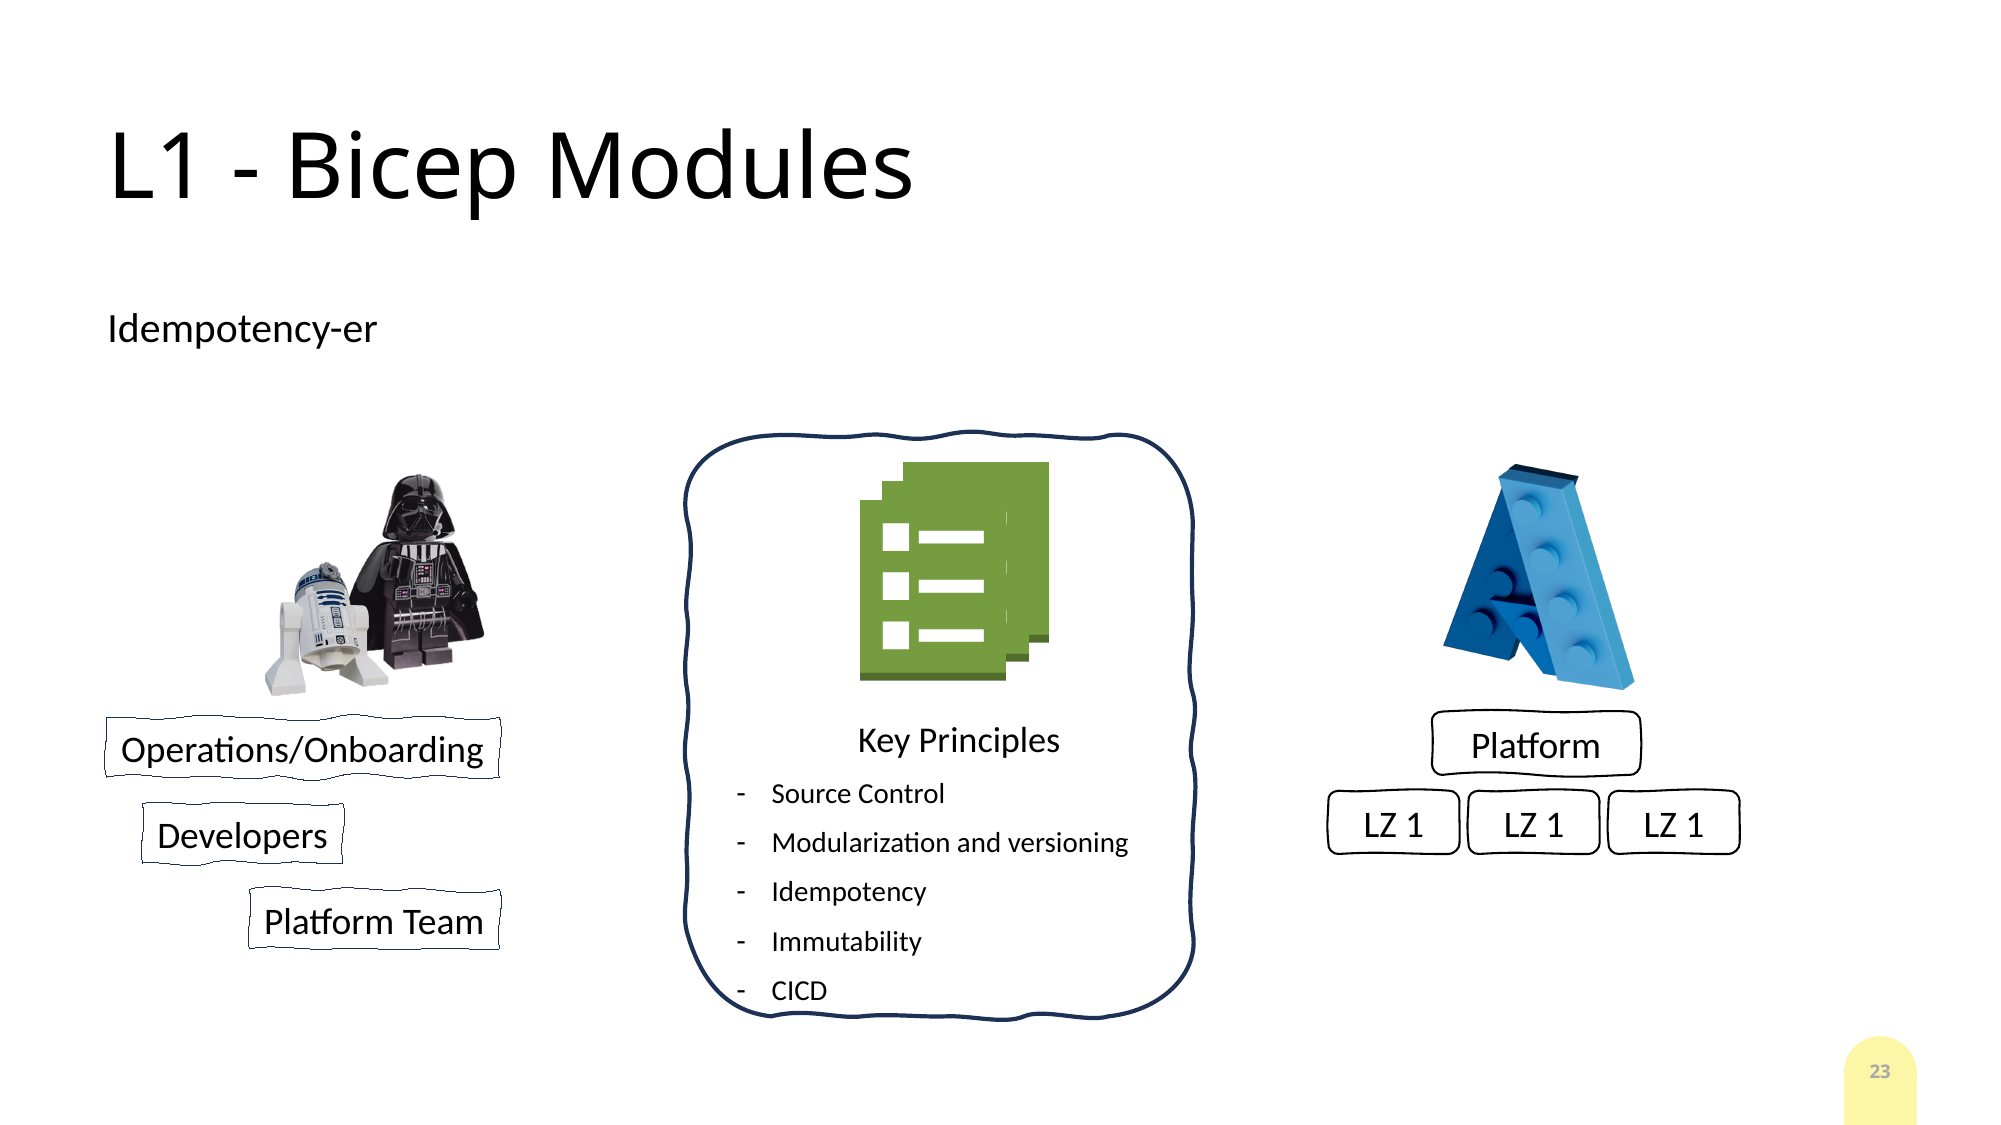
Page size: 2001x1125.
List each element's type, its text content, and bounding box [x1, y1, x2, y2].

list Idempotency-er [92, 299, 1908, 414]
title L1 - Bicep Modules [92, 59, 1908, 278]
slide_number 23 [1853, 1042, 1908, 1103]
picture [1393, 414, 1717, 737]
text_box Platform Team [248, 886, 502, 950]
text_box LZ 1 [1606, 788, 1741, 856]
text_box LZ 1 [1326, 788, 1461, 856]
text_box Key Principles Source Control Modularization and versioning Idempotency Immutability CICD [1118, 713, 1198, 1017]
text_box [683, 433, 1197, 1021]
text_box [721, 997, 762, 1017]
text_box LZ 1 [1466, 788, 1601, 856]
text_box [231, 466, 490, 723]
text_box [832, 432, 1078, 711]
text_box Platform [1430, 737, 1643, 778]
text_box Operations/Onboarding [104, 715, 502, 781]
text_box Developers [141, 802, 345, 866]
